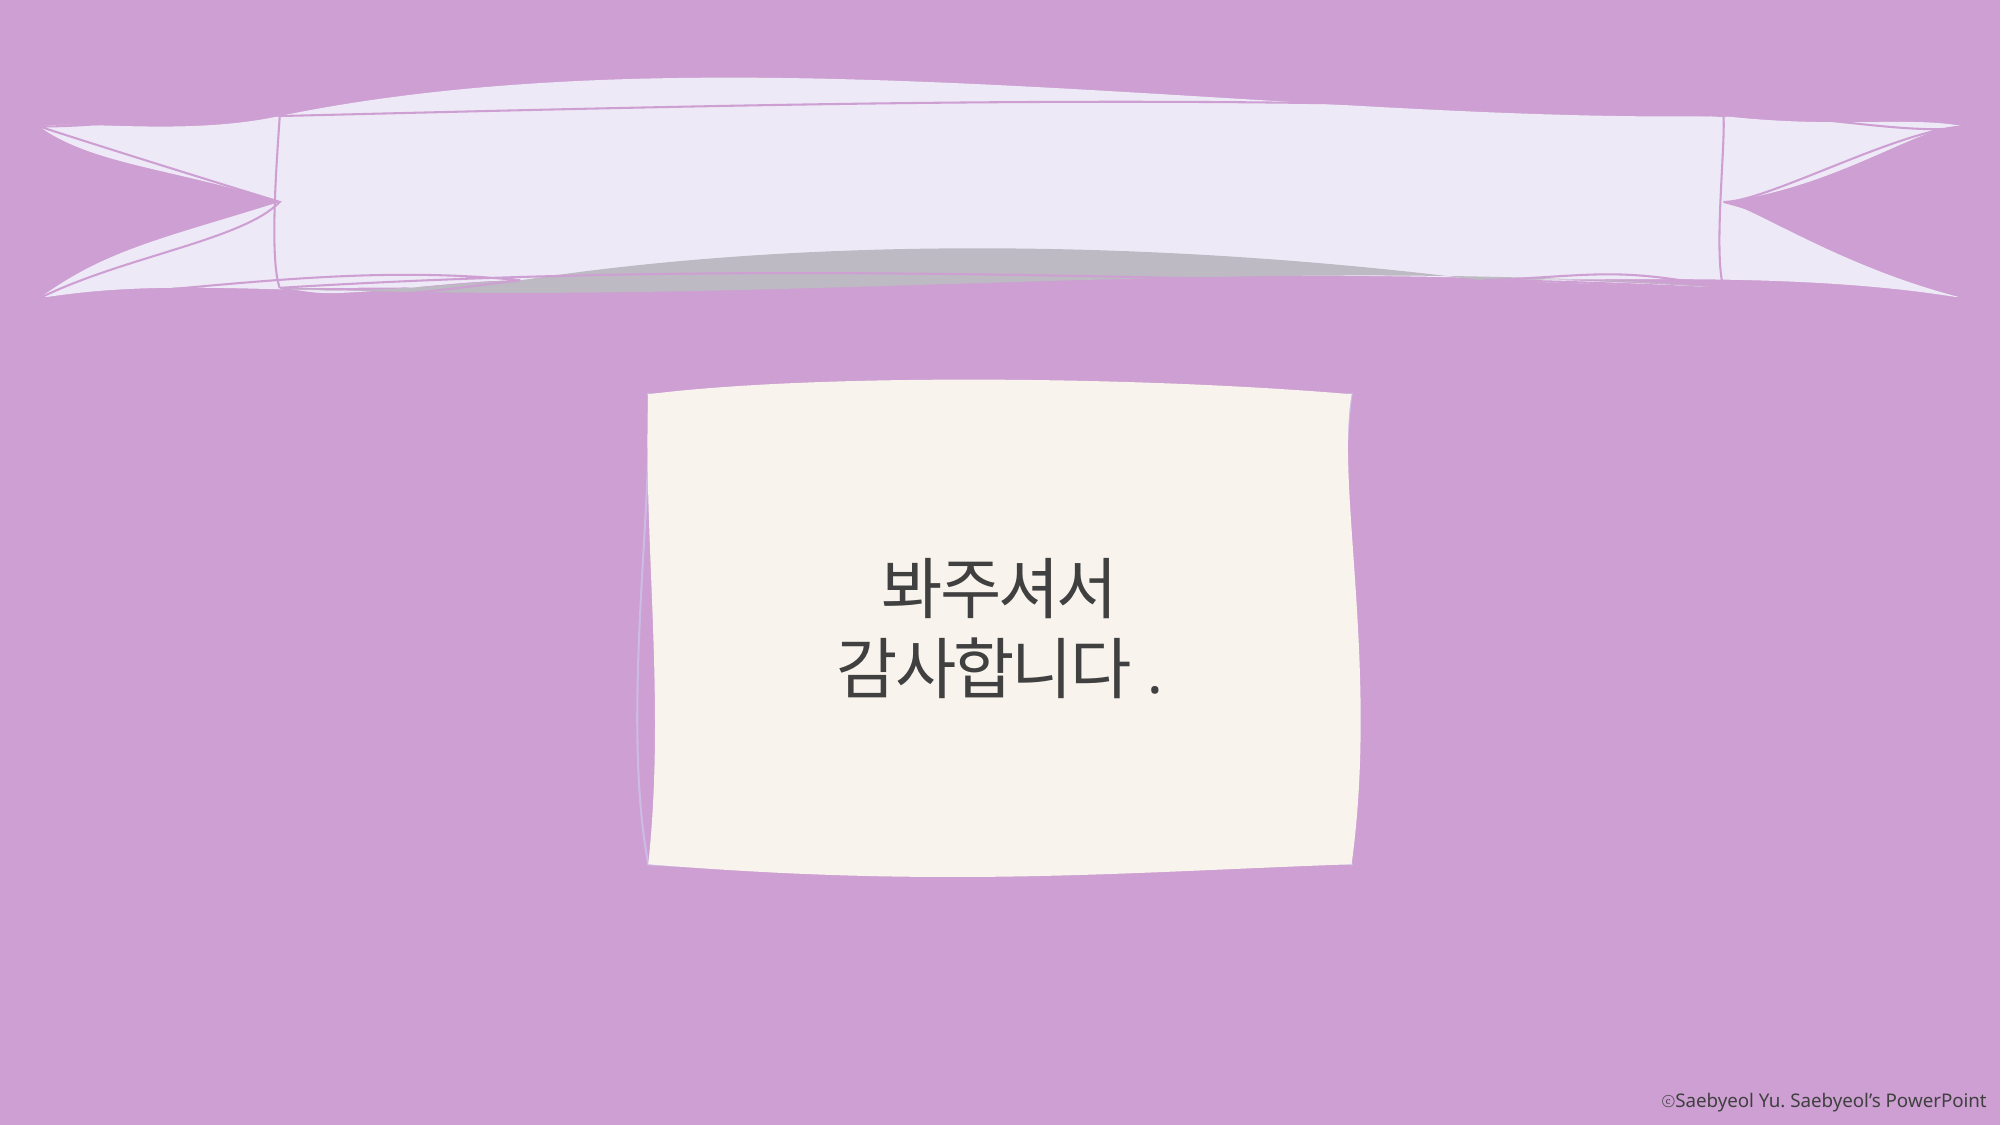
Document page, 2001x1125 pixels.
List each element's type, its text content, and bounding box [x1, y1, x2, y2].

text_box [636, 379, 1361, 877]
text_box [38, 77, 1965, 300]
text_box 봐주셔서 감사합니다. [778, 539, 1222, 714]
